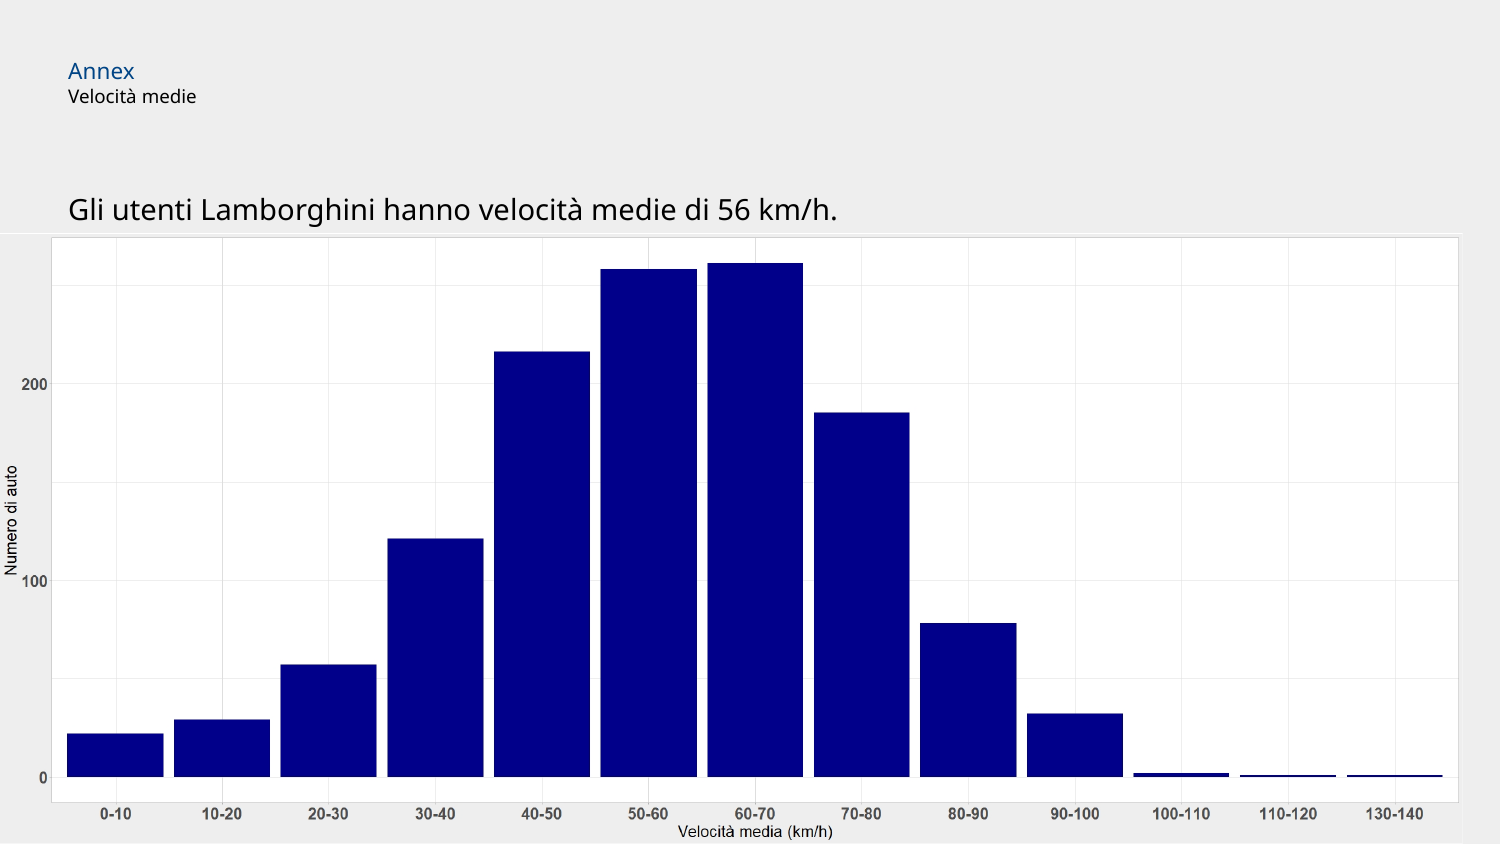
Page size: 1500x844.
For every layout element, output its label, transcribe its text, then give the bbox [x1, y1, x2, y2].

list Gli utenti Lamborghini hanno velocità medie di 56 km/h. [53, 183, 1463, 232]
picture [0, 233, 1463, 844]
title Annex Velocità medie [53, 49, 571, 115]
